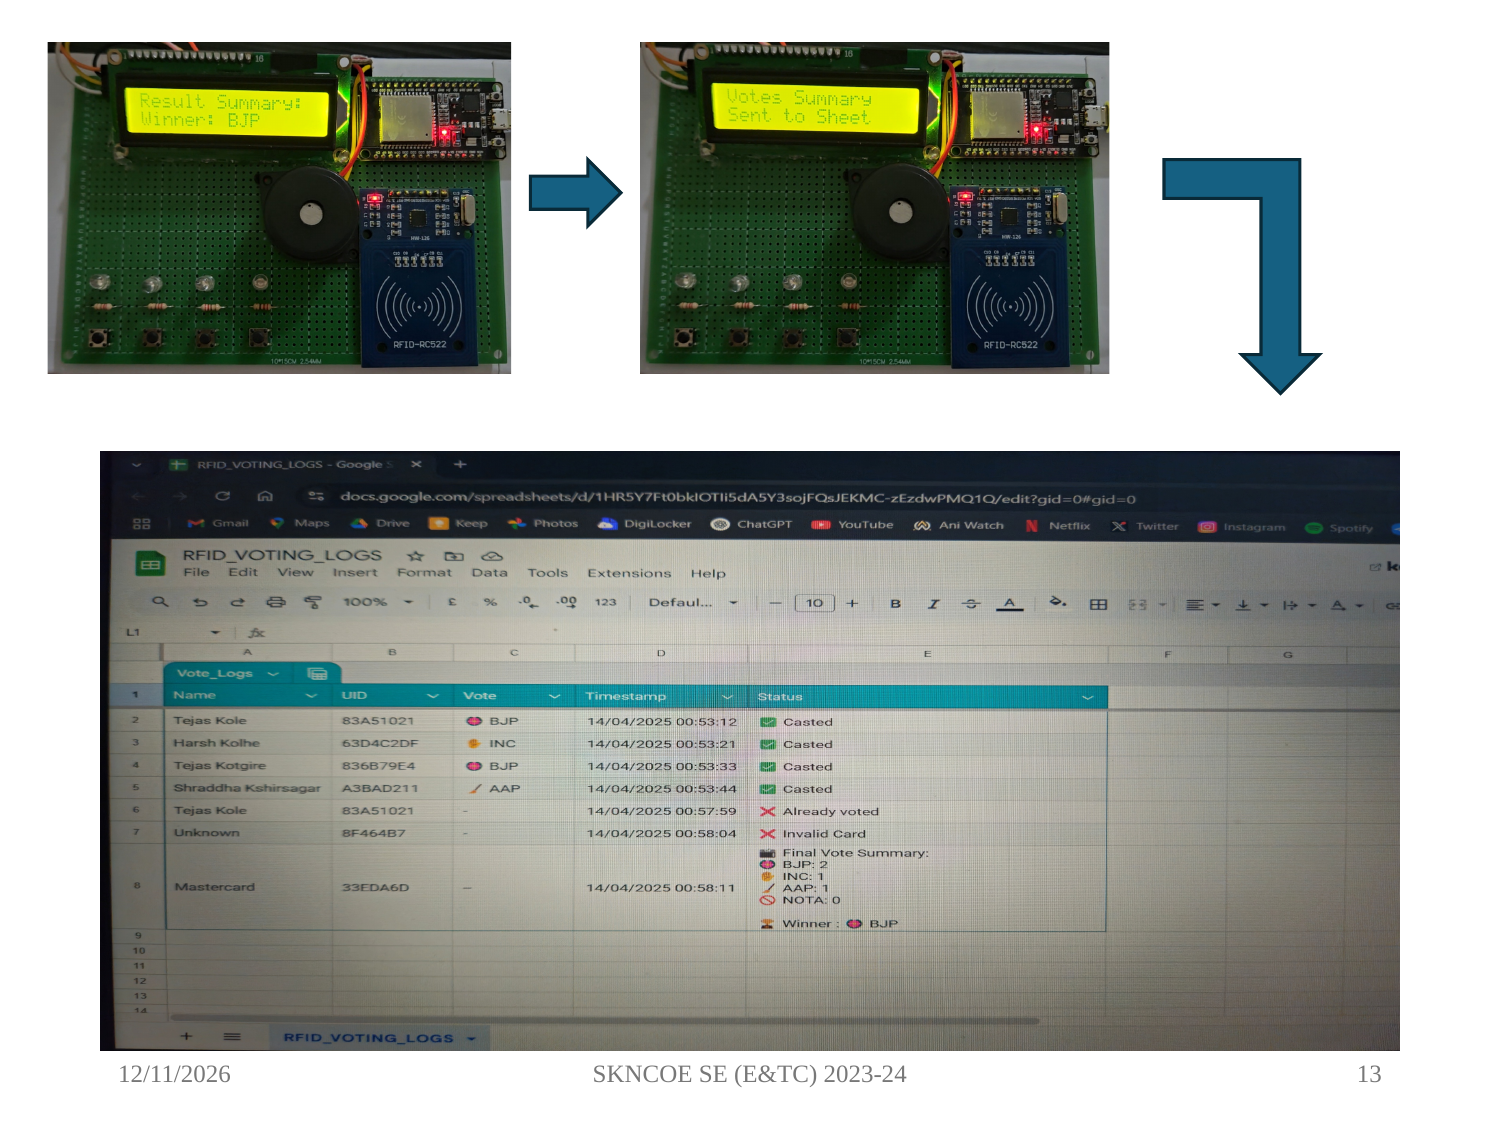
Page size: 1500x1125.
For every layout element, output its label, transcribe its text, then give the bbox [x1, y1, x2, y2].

picture [640, 0, 1110, 444]
text_box [528, 155, 624, 230]
picture [100, 450, 1400, 1052]
slide_number 13 [1059, 1052, 1397, 1103]
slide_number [103, 1052, 441, 1103]
text_box [1162, 158, 1324, 396]
footer SKNCOE SE (E&TC) 2023-24 [496, 1052, 1004, 1103]
picture [47, 0, 512, 441]
